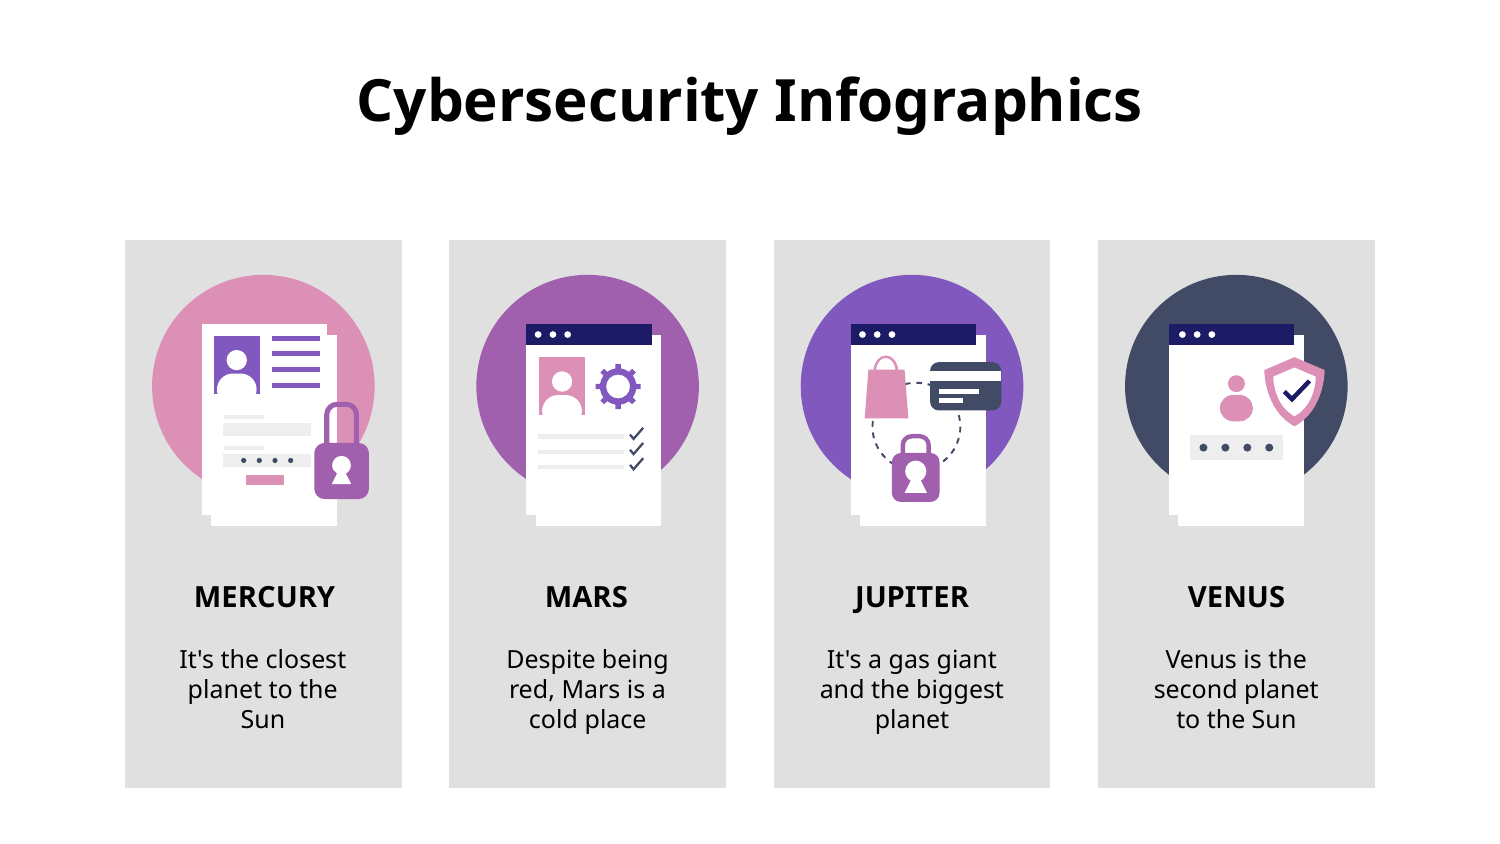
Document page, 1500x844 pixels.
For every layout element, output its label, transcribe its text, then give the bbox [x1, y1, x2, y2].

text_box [773, 239, 1051, 788]
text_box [1097, 239, 1376, 788]
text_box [449, 239, 727, 788]
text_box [122, 239, 403, 788]
title Cybersecurity Infographics [75, 48, 1425, 142]
